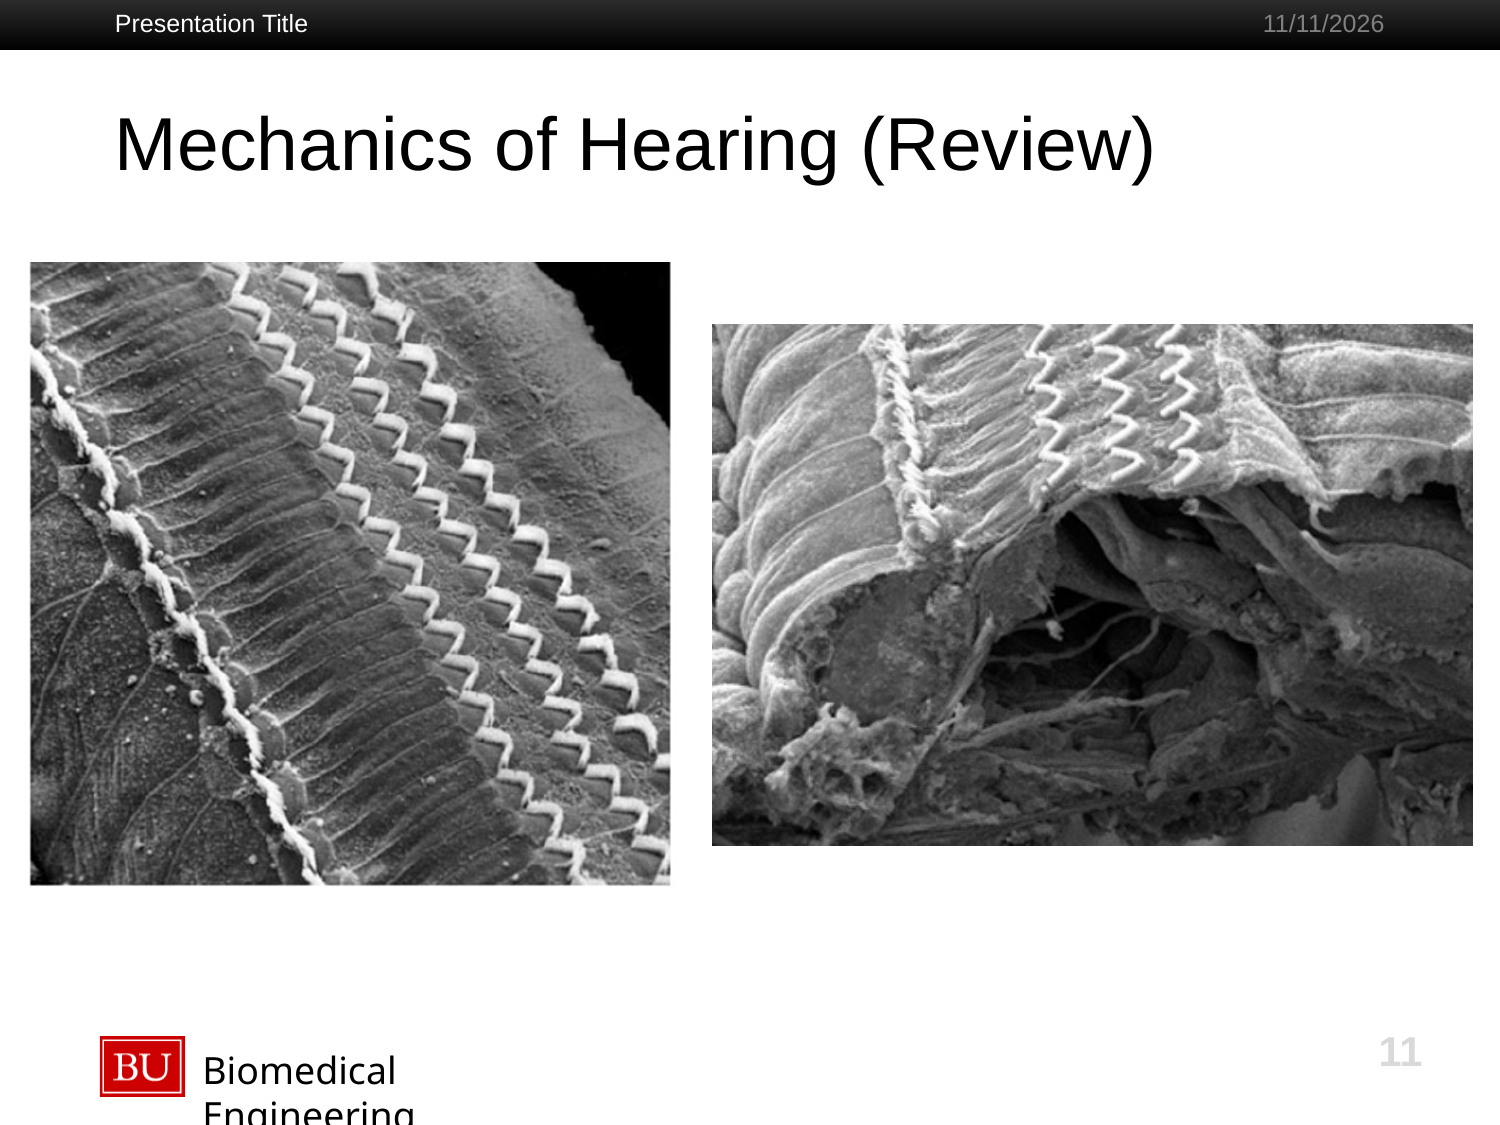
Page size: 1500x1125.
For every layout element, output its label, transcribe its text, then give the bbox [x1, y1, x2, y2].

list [24, 262, 679, 889]
footer Presentation Title [99, 0, 938, 51]
title Mechanics of Hearing (Review) [99, 87, 1400, 200]
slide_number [999, 0, 1401, 51]
picture [99, 1036, 188, 1097]
slide_number 11 [1199, 1024, 1438, 1092]
picture [712, 324, 1474, 846]
